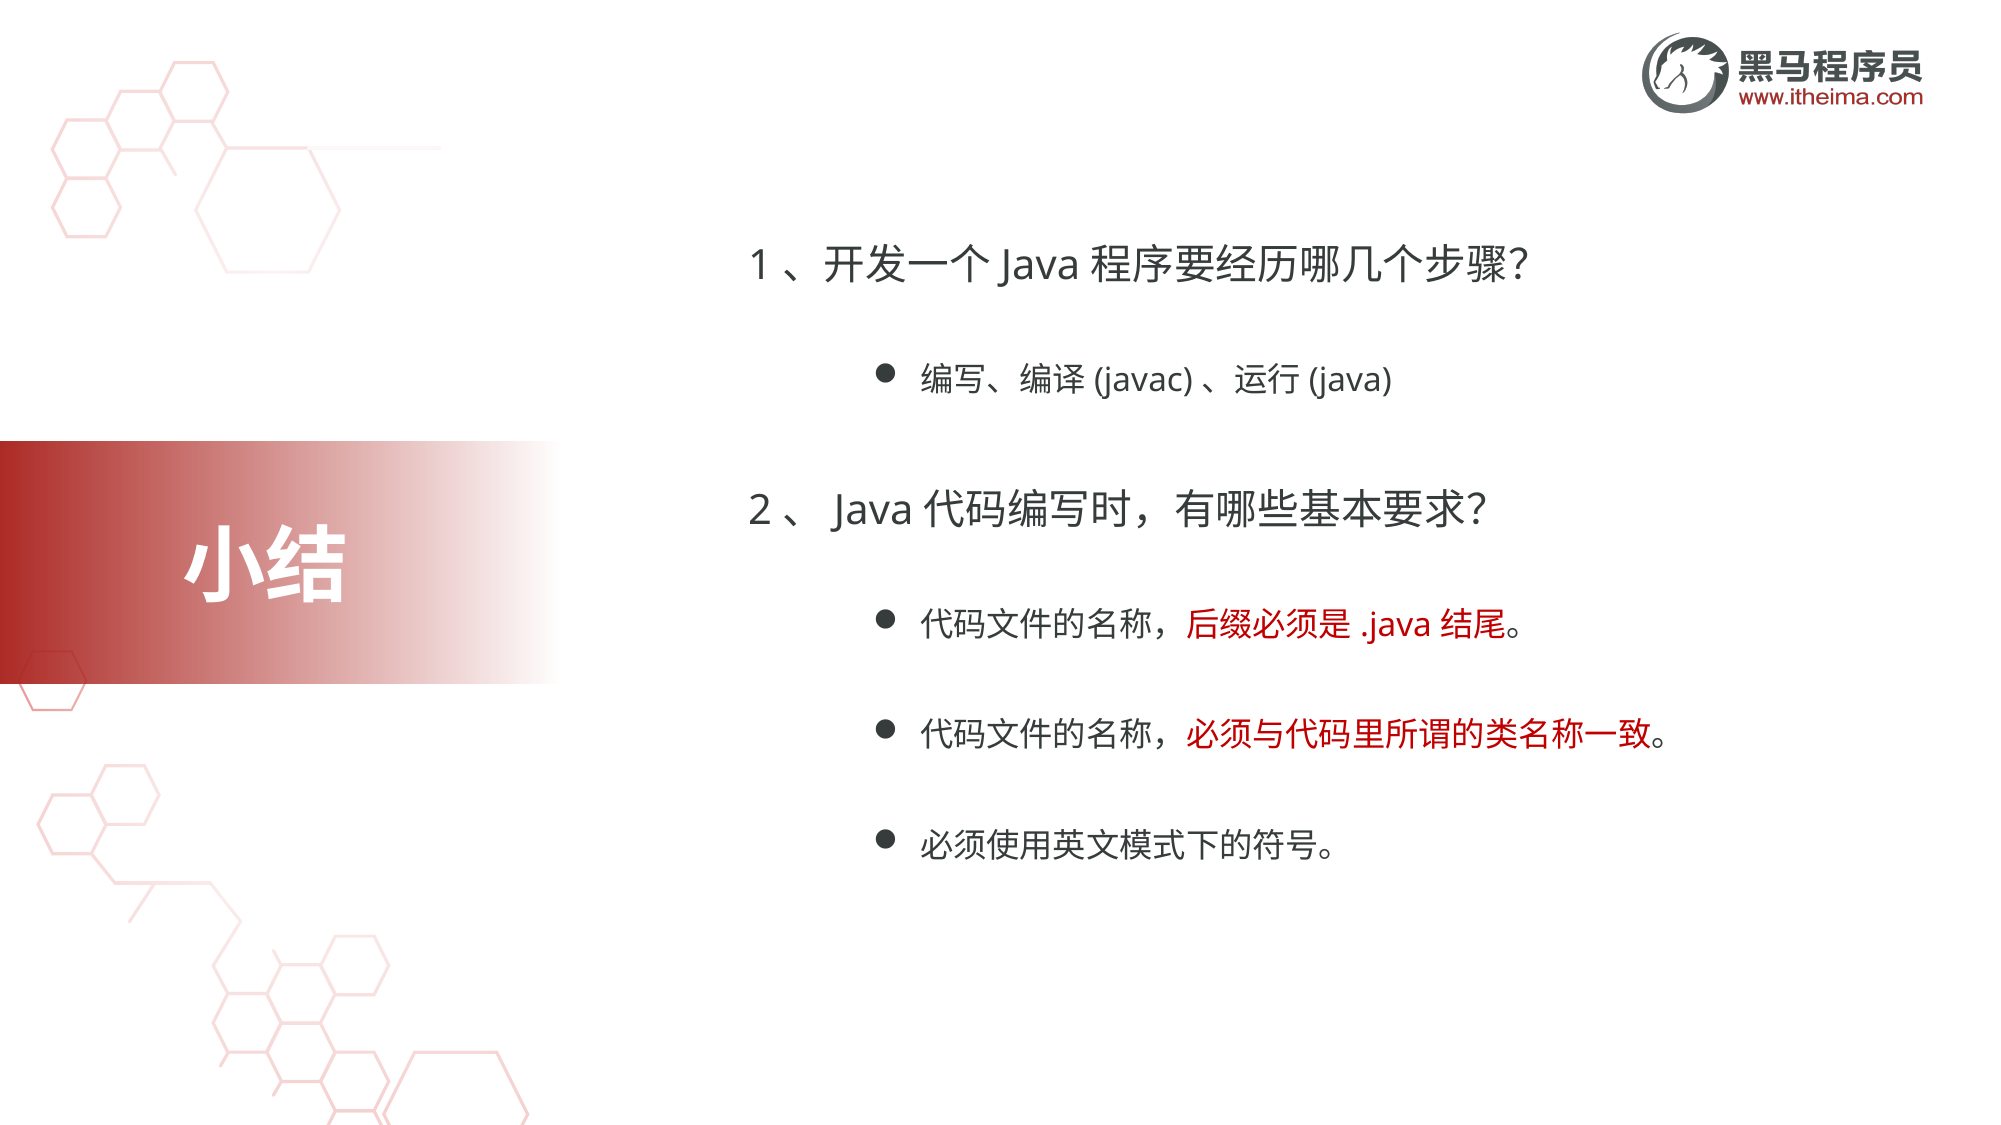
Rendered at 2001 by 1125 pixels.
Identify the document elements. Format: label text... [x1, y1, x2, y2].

picture [1633, 24, 1937, 125]
list 1、开发一个Java程序要经历哪几个步骤？ 编写、编译(javac)、运行(java) 2、Java代码编写时，有哪些基本要求？ 代码文件的名称，后缀必须是.java结尾。 代码文件的名称，必须与代码里所谓的类名称一致。 必须使用英文模式下的符号。 [658, 223, 1835, 874]
